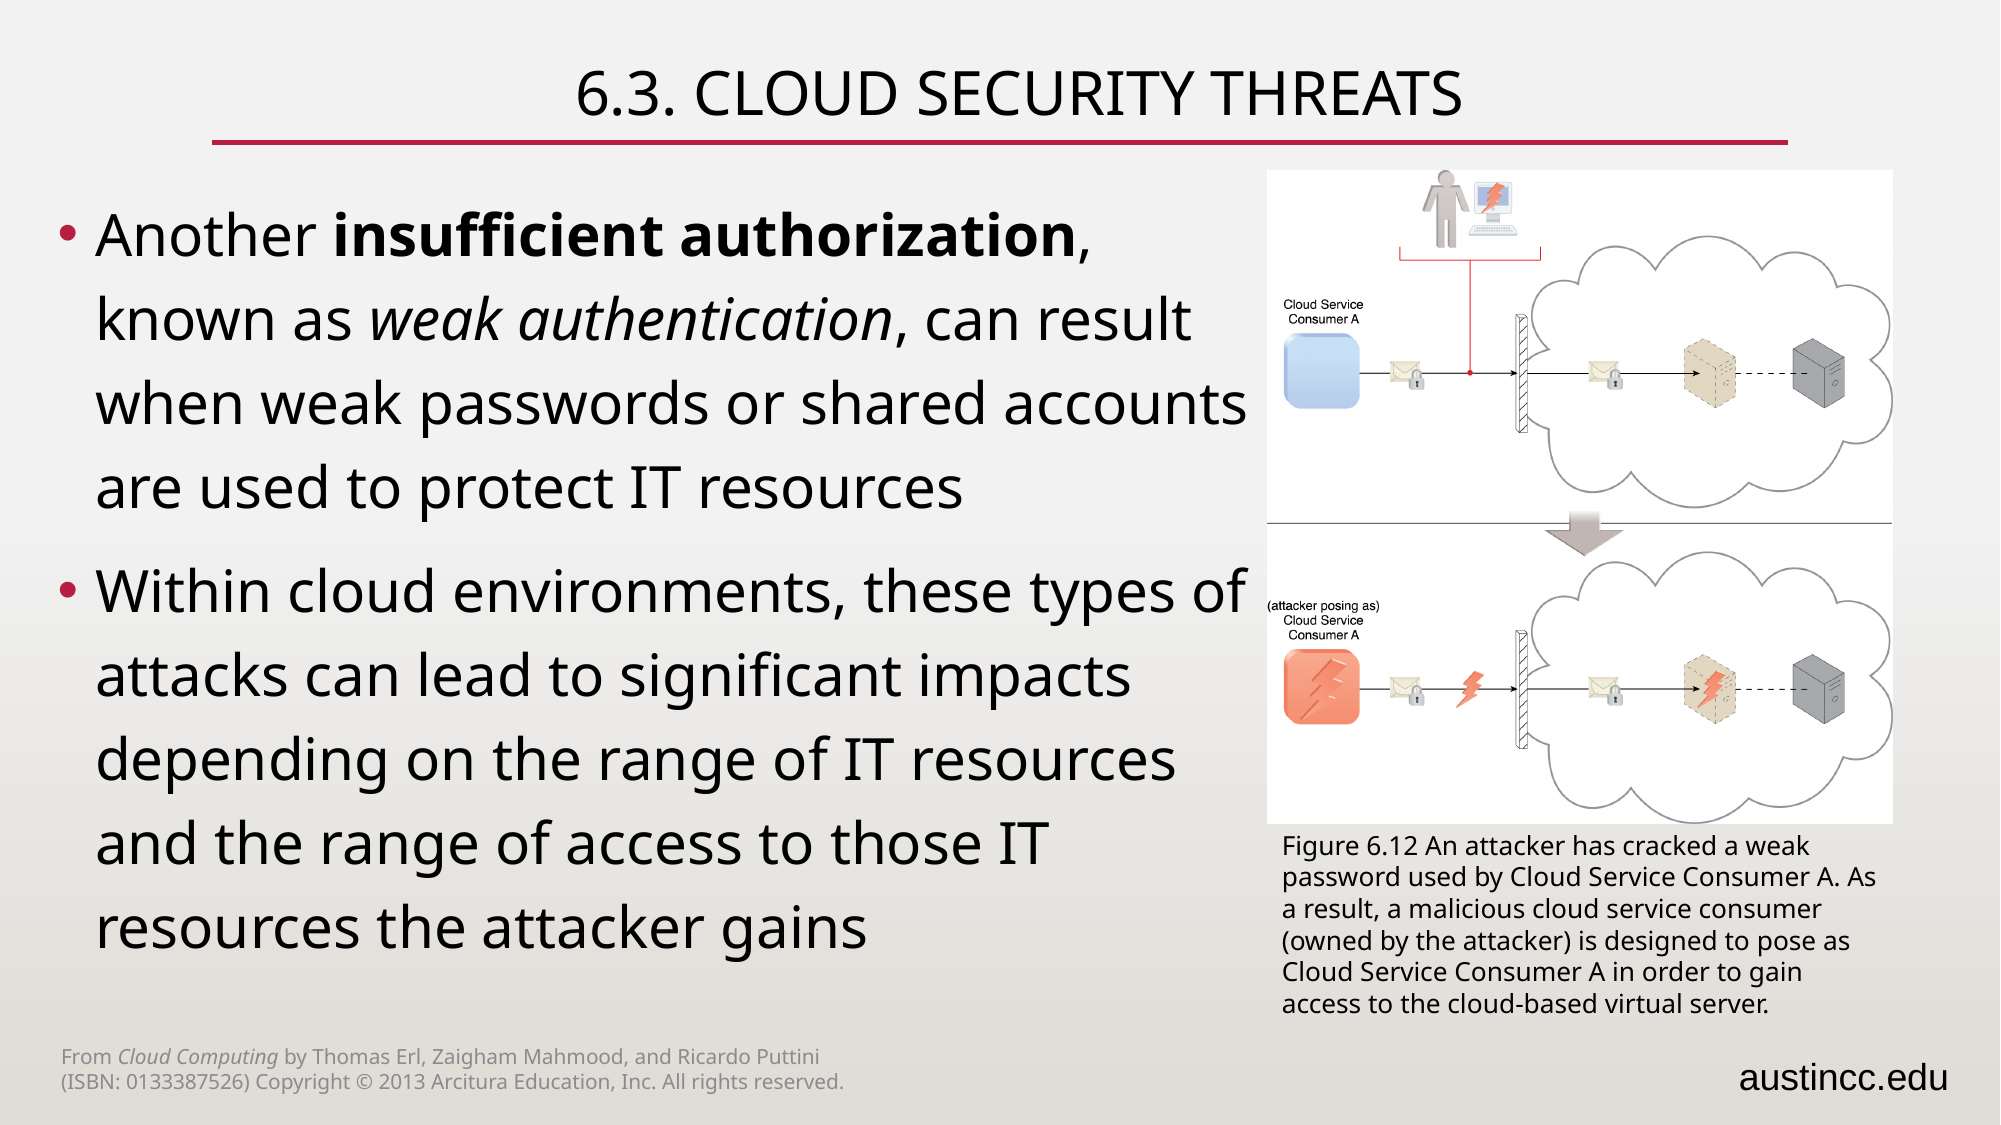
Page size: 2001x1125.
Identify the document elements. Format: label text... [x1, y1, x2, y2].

list Another insufficient authorization, known as weak authentication, can result when weak passwords or shared accounts are used to protect IT resources Within cloud environments, these types of attacks can lead to significant impacts depending on the range of IT resources and the range of access to those IT resources the attacker gains [42, 176, 1267, 1016]
text_box Figure 6.12 An attacker has cracked a weak password used by Cloud Service Consumer A. As a result, a malicious cloud service consumer (owned by the attacker) is designed to pose as Cloud Service Consumer A in order to gain access to the cloud-based virtual server. [1267, 824, 1892, 1026]
picture [1266, 169, 1893, 824]
footer From Cloud Computing by Thomas Erl, Zaigham Mahmood, and Ricardo Puttini (ISBN: 0133387526) Copyright © 2013 Arcitura Education, Inc. All rights reserved. [45, 1043, 1021, 1095]
title 6.3. Cloud Security Threats [232, 54, 1808, 137]
